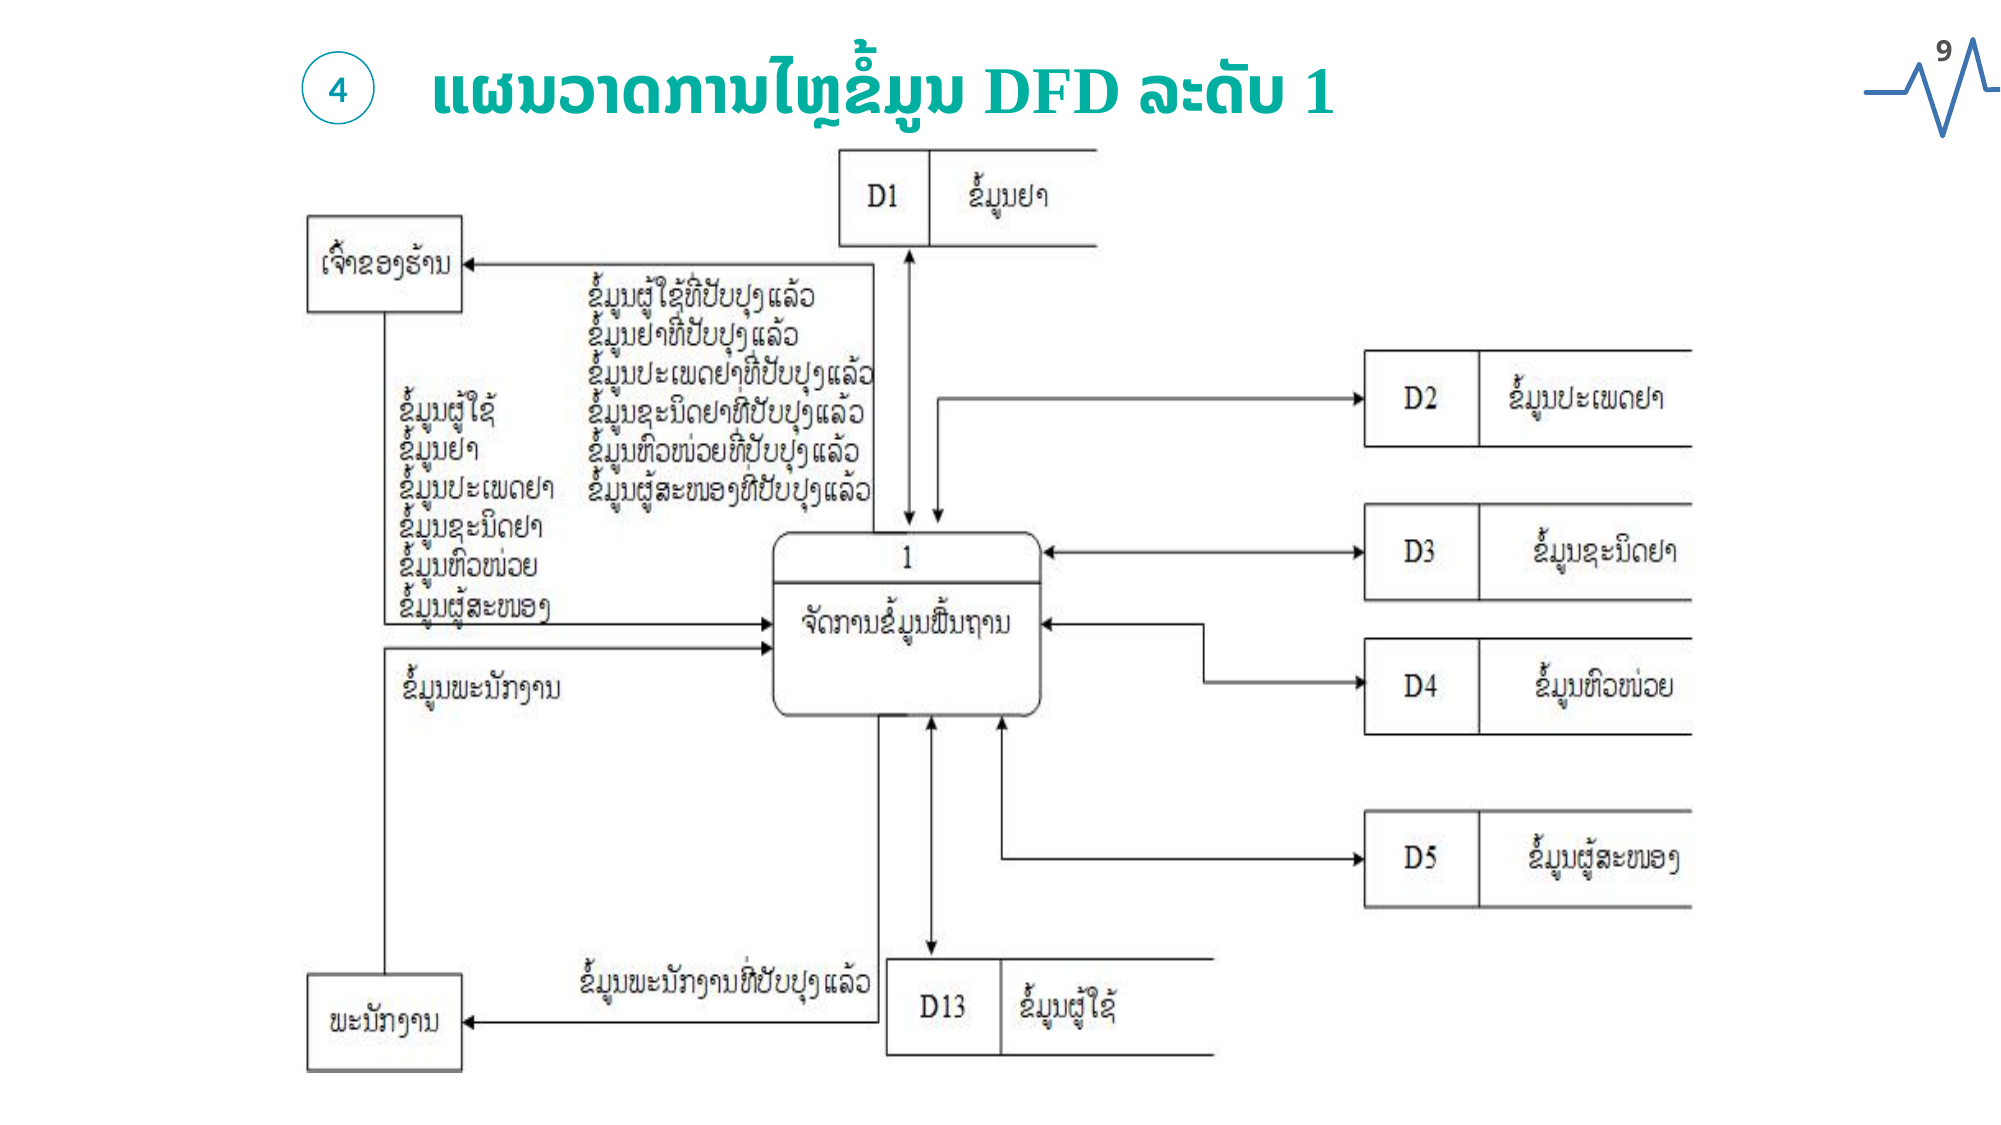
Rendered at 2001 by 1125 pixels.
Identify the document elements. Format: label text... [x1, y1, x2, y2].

picture [302, 148, 1699, 1073]
slide_number 9 [1905, 22, 1984, 82]
text_box ແຜນວາດການໄຫຼຂໍ້ມູນ DFD ລະດັບ 1 [355, 39, 1414, 135]
text_box 4 [302, 51, 355, 124]
